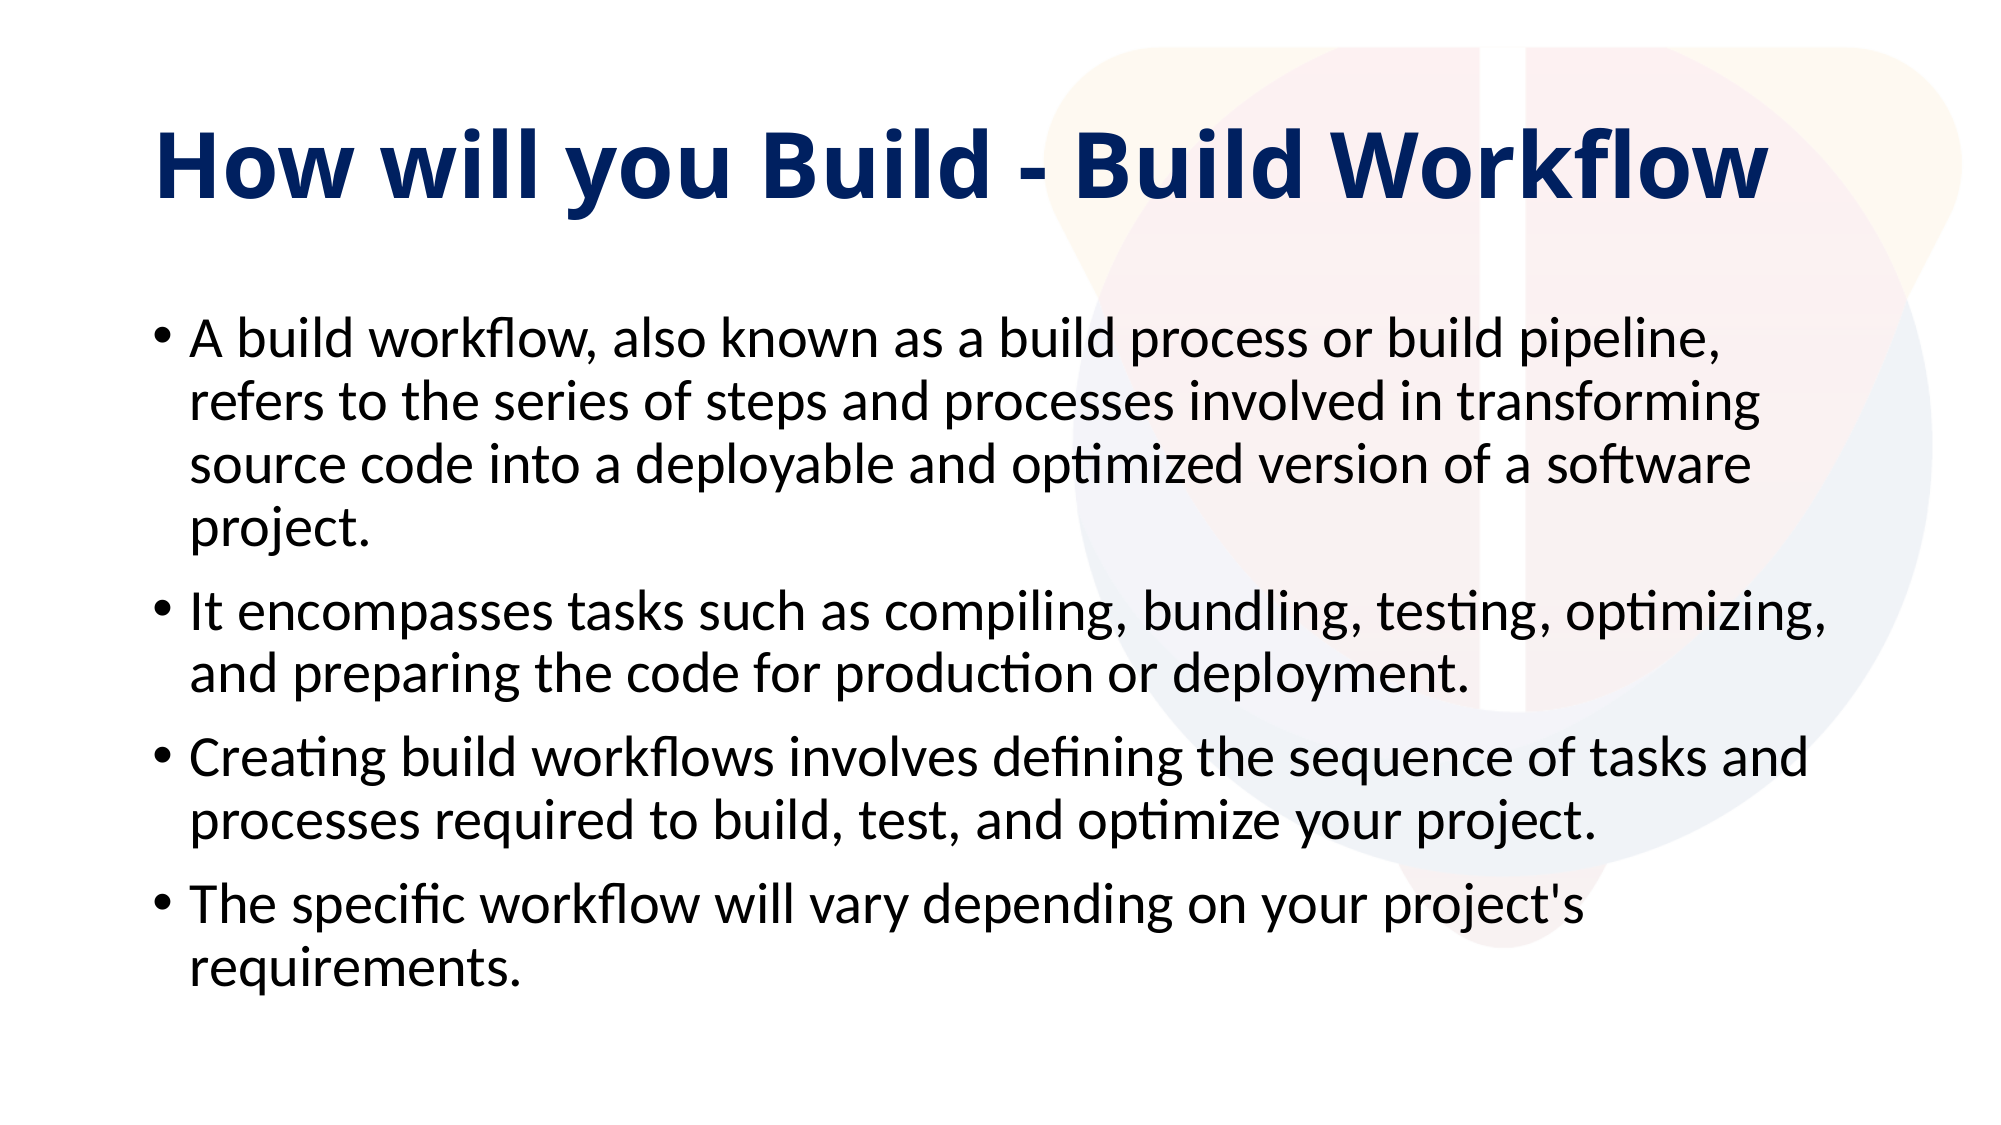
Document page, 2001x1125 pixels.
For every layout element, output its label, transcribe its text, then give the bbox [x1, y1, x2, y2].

list A build workflow, also known as a build process or build pipeline, refers to the series of steps and processes involved in transforming source code into a deployable and optimized version of a software project. It encompasses tasks such as compiling, bundling, testing, optimizing, and preparing the code for production or deployment. Creating build workflows involves defining the sequence of tasks and processes required to build, test, and optimize your project. The specific workflow will vary depending on your project's requirements. [137, 299, 1863, 1014]
title How will you Build - Build Workflow [137, 59, 1863, 278]
